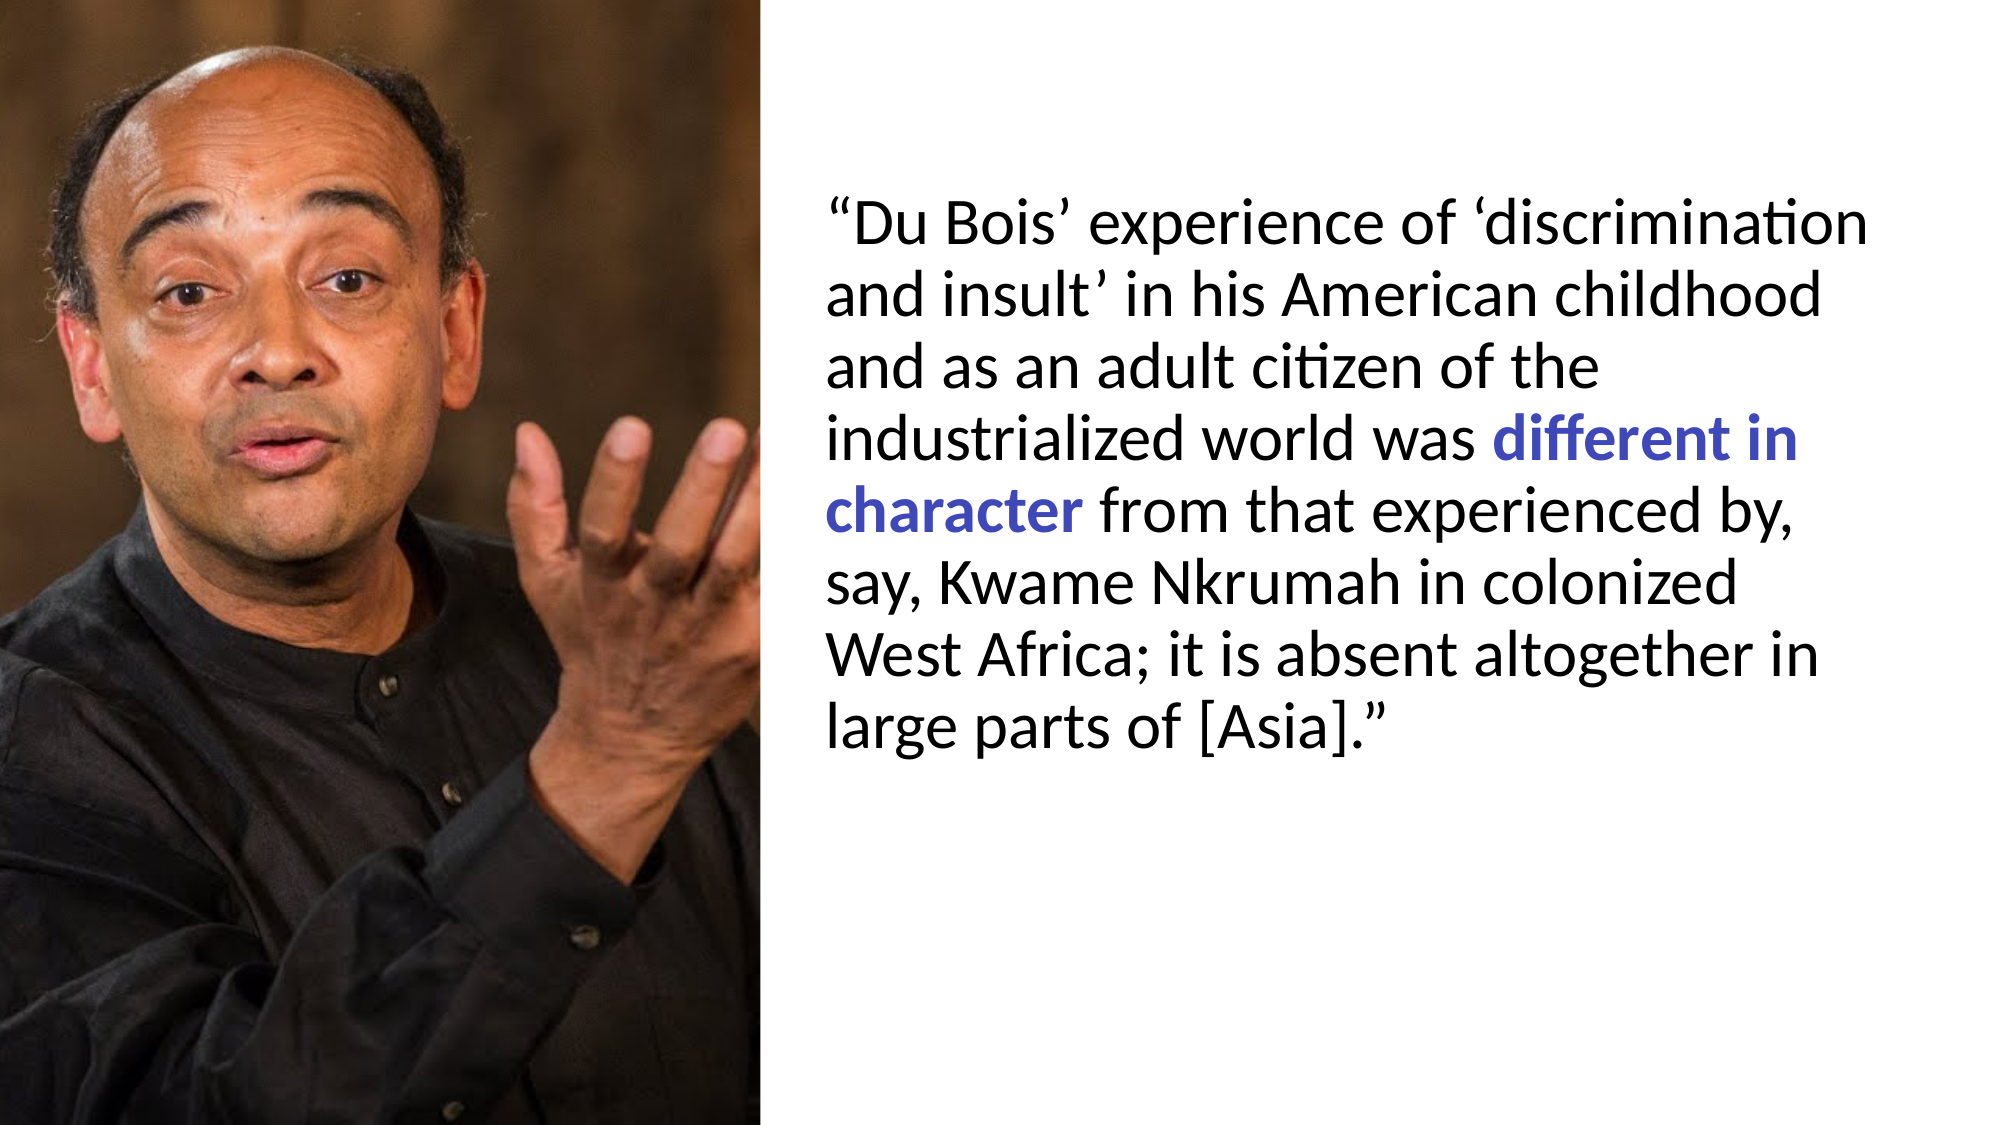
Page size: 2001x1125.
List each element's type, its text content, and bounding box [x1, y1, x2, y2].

picture [0, 0, 761, 1125]
text_box “Du Bois’ experience of ‘discrimination and insult’ in his American childhood and as an adult citizen of the industrialized world was different in character from that experienced by, say, Kwame Nkrumah in colonized West Africa; it is absent altogether in large parts of [Asia].” [810, 179, 1891, 978]
